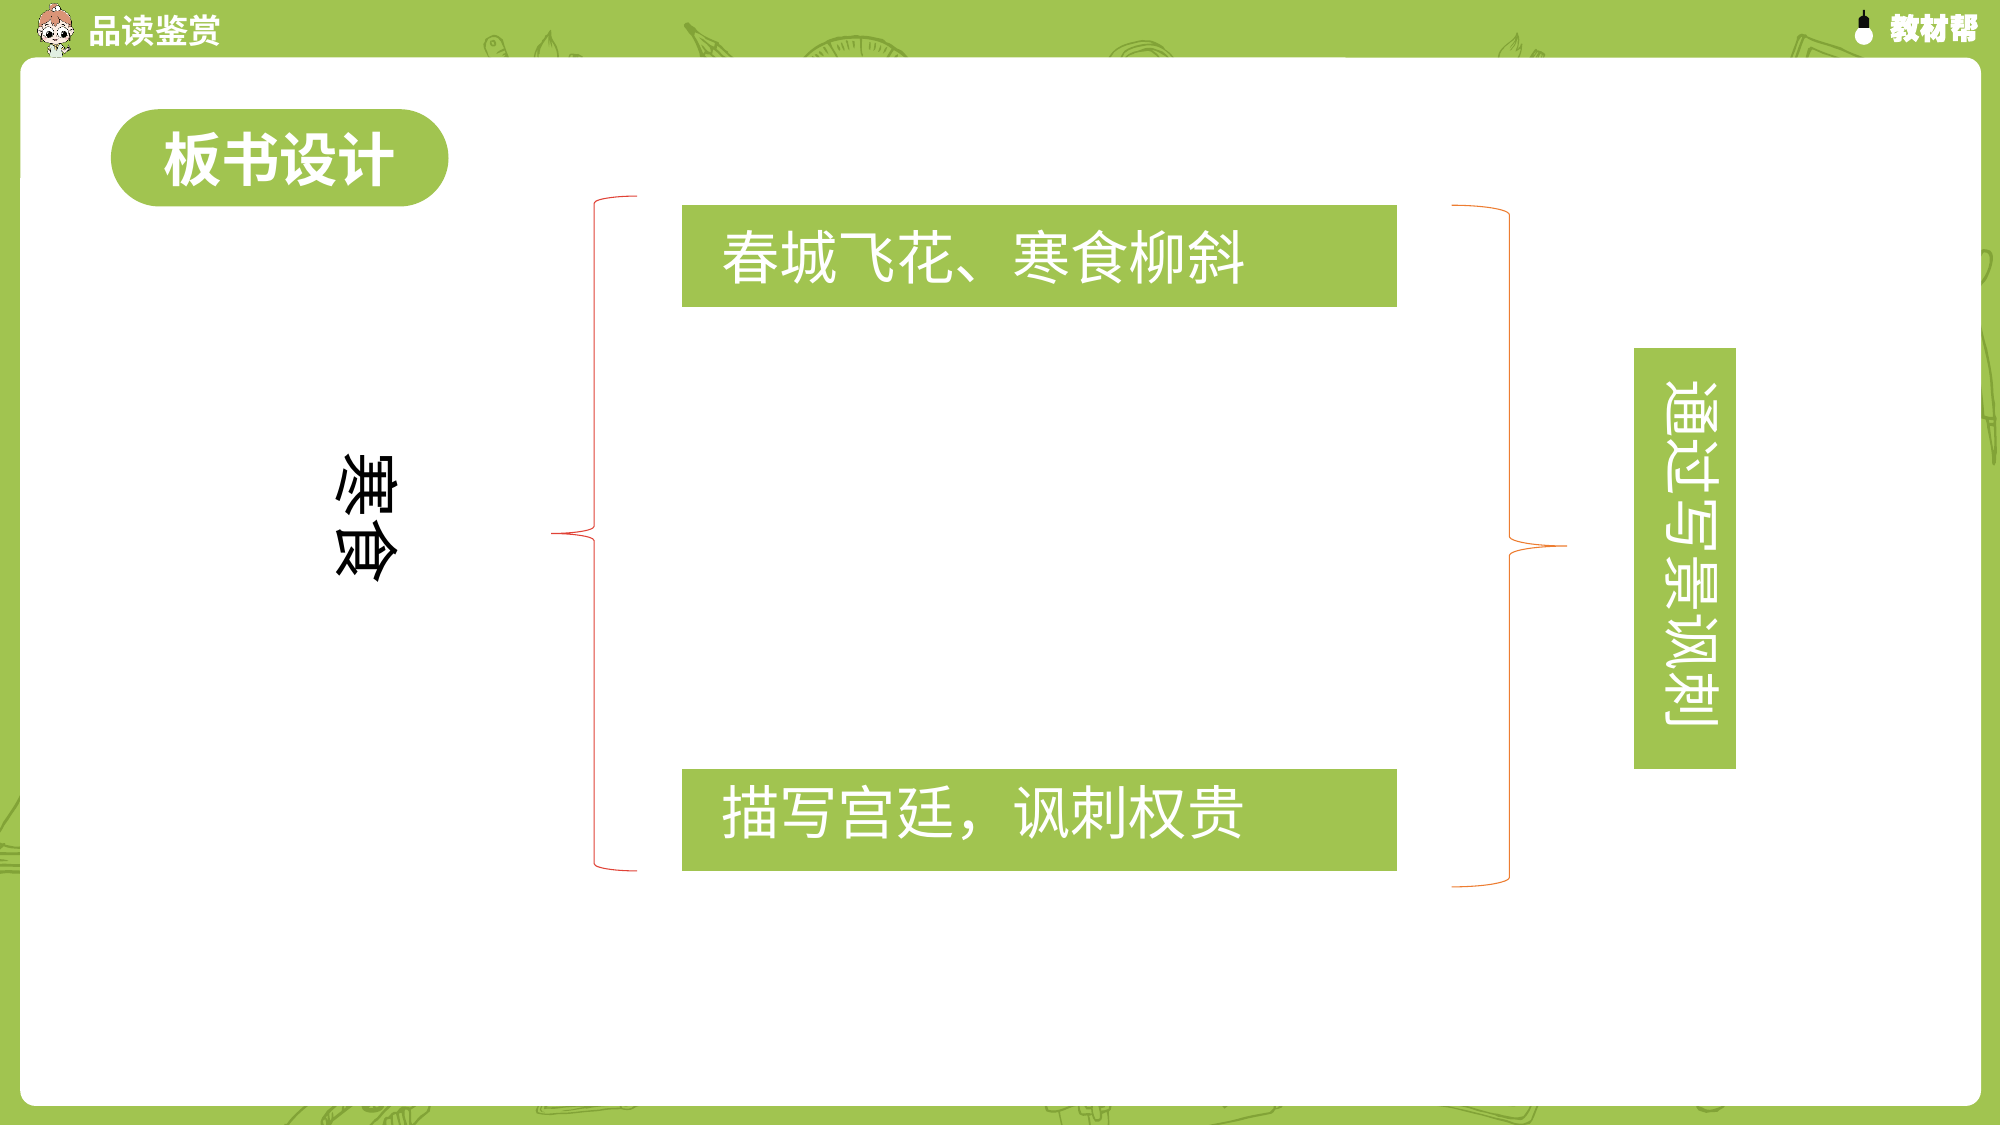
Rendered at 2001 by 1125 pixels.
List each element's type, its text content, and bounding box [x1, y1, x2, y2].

text_box [681, 204, 1398, 308]
text_box 春城飞花、寒食柳斜 [706, 213, 1398, 299]
picture [36, 1, 75, 58]
text_box [681, 768, 1398, 872]
text_box 板书设计 [110, 109, 449, 207]
text_box [551, 195, 638, 872]
text_box 寒食 [304, 436, 416, 629]
text_box [1633, 347, 1737, 770]
text_box 通过写景讽刺 [1635, 364, 1737, 770]
text_box [1451, 204, 1568, 888]
text_box 描写宫廷，讽刺权贵 [706, 769, 1305, 854]
